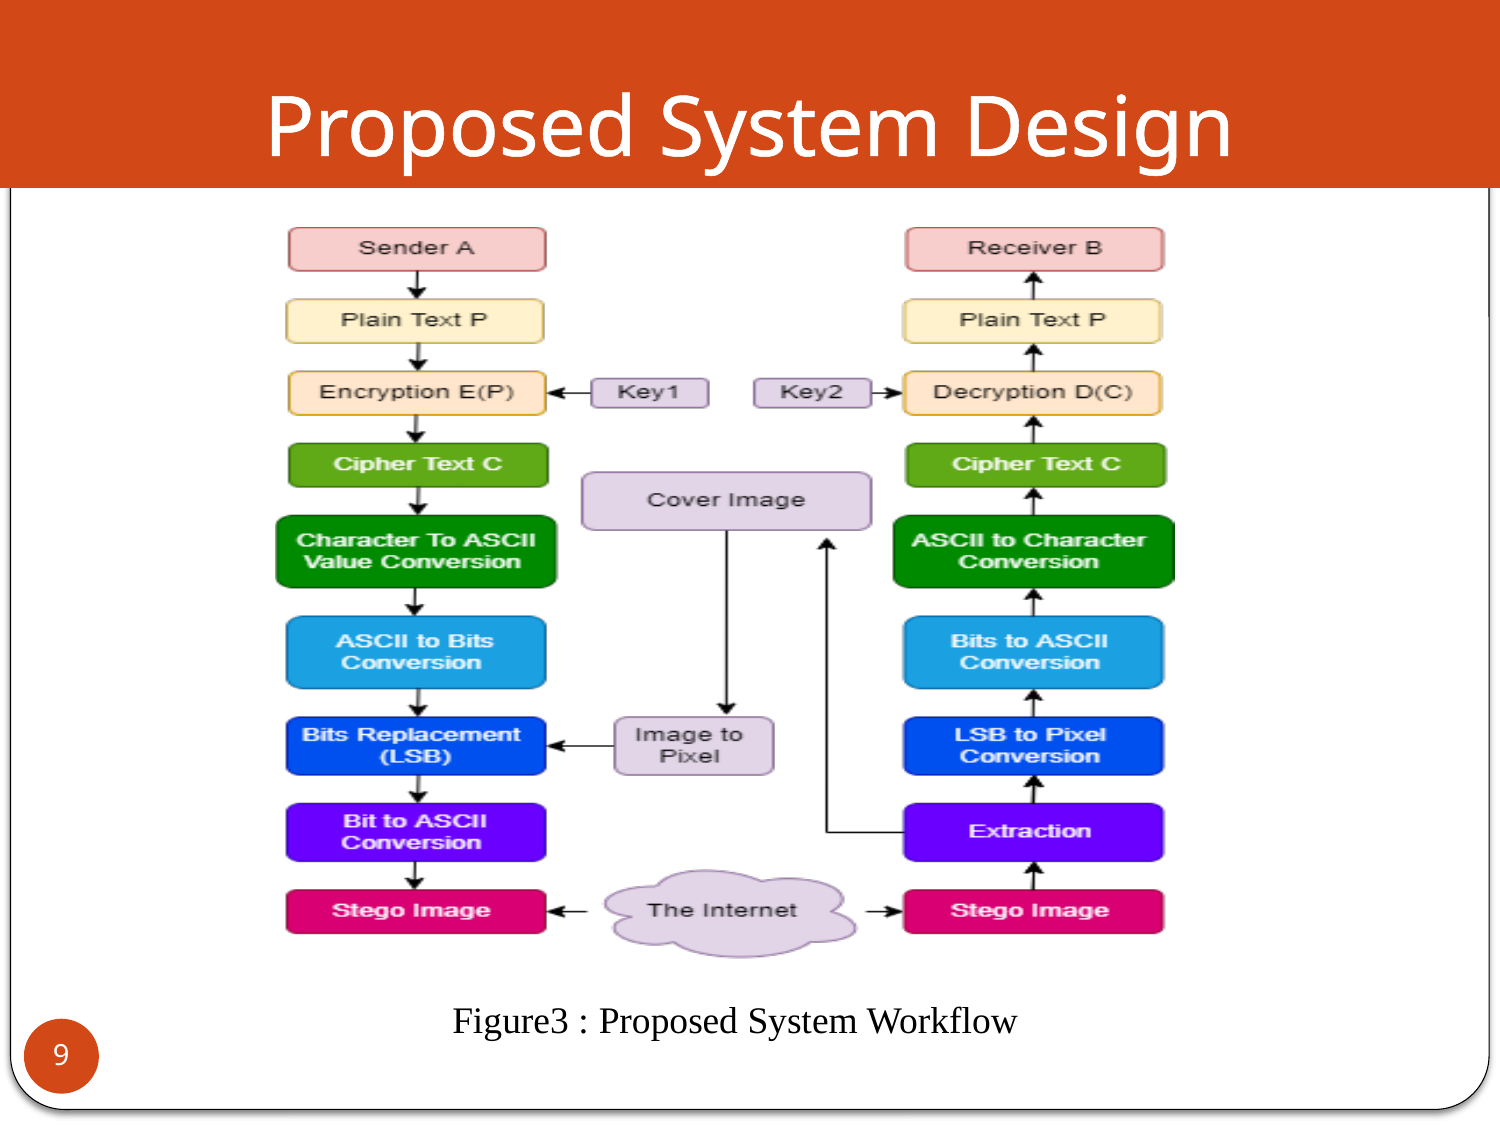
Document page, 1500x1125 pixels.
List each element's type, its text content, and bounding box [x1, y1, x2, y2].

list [274, 227, 1176, 963]
slide_number 9 [23, 1018, 99, 1094]
title Proposed System Design [0, 0, 1500, 188]
text_box Figure3 : Proposed System Workflow [437, 988, 1075, 1049]
